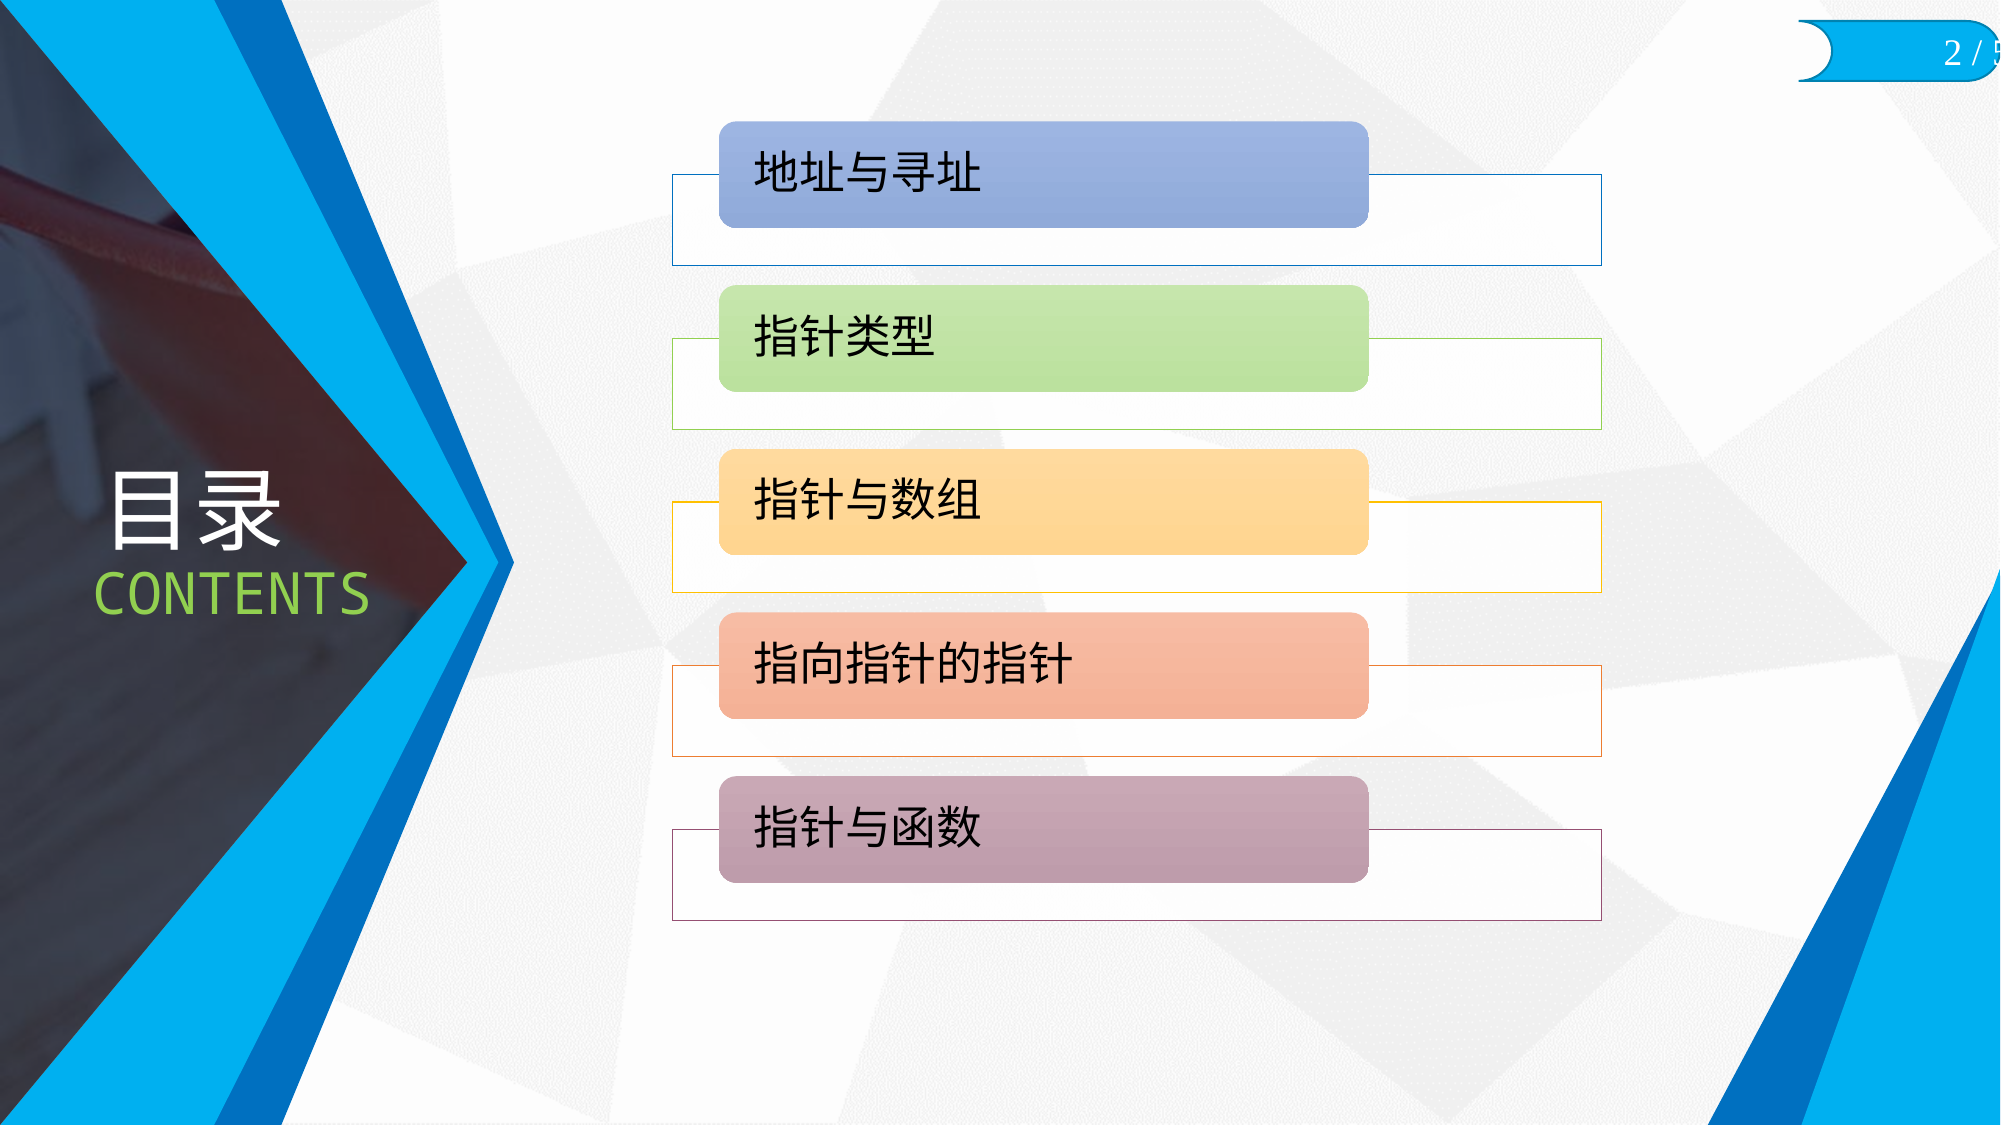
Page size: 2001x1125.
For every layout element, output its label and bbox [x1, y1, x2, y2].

picture [282, 0, 2000, 1125]
text_box [672, 105, 1602, 937]
